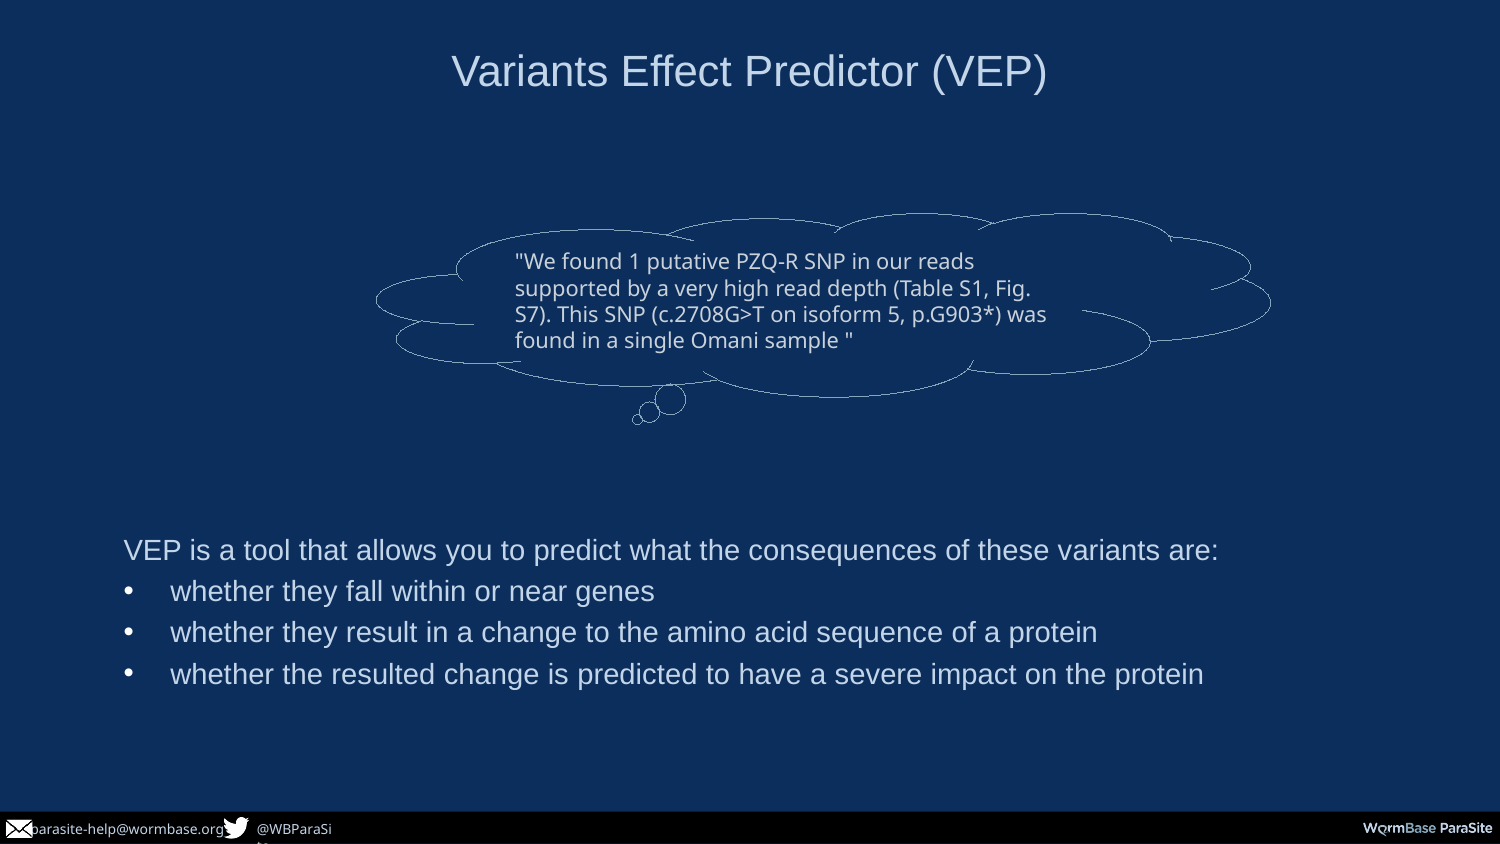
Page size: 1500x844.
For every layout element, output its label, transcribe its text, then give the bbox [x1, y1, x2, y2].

text_box Variants Effect Predictor (VEP) [32, 35, 1468, 103]
text_box VEP is a tool that allows you to predict what the consequences of these variants are: whether they fall within or near genes whether they result in a change to the amino acid sequence of a protein whether the resulted change is predicted to have a severe impact on the protein [108, 523, 1419, 698]
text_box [0, 811, 1500, 844]
text_box "We found 1 putative PZQ-R SNP in our reads supported by a very high read depth (Table S1, Fig. S7). This SNP (c.2708G>T on isoform 5, p.G903*) was found in a single Omani sample " [376, 213, 1271, 425]
